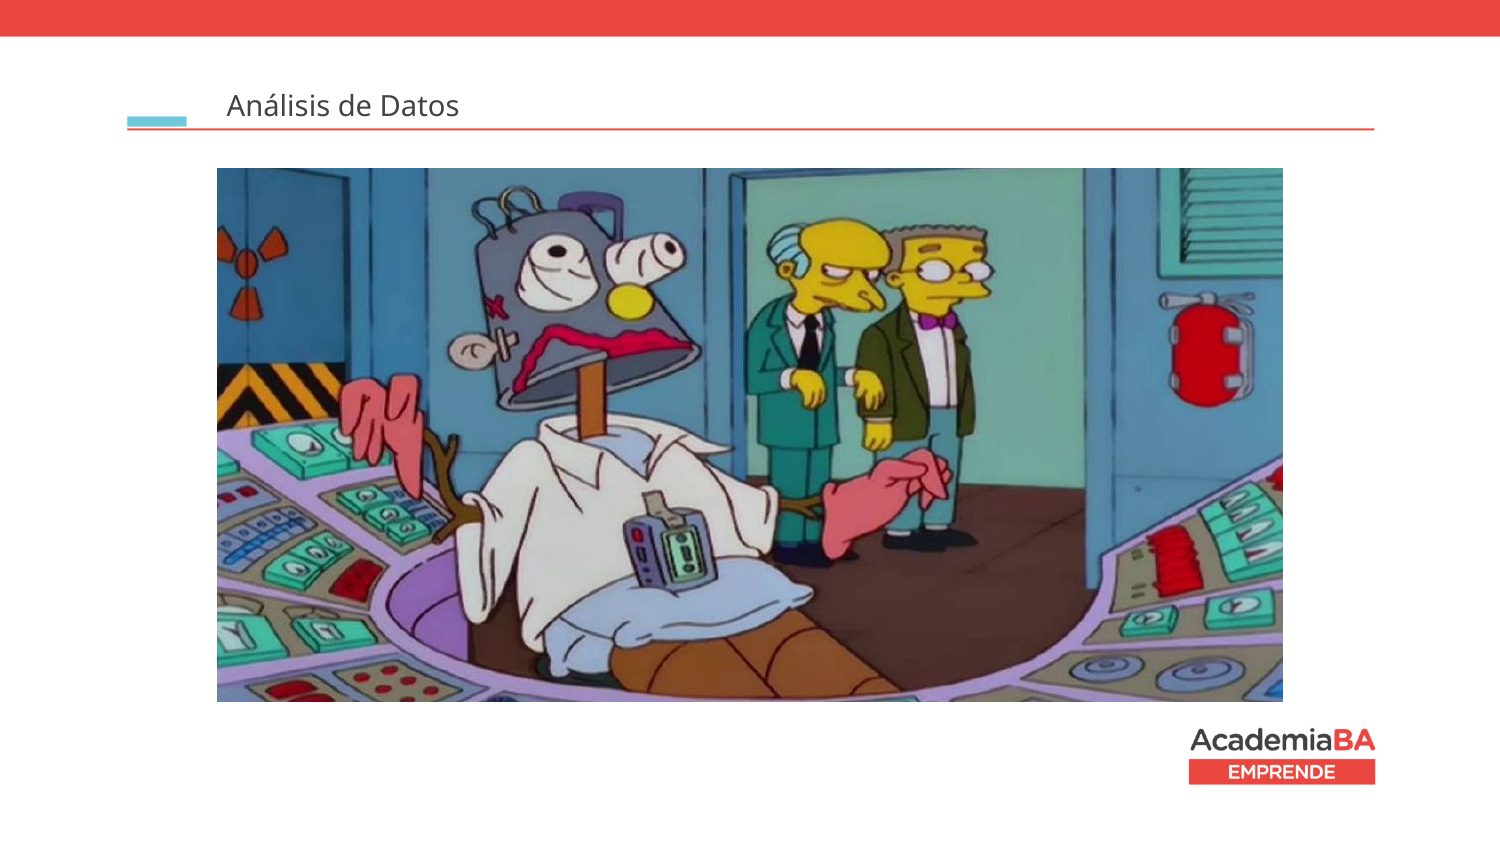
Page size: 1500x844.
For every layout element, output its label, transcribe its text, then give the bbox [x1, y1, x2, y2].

picture [0, 0, 1500, 841]
text_box Análisis de Datos [211, 72, 771, 126]
